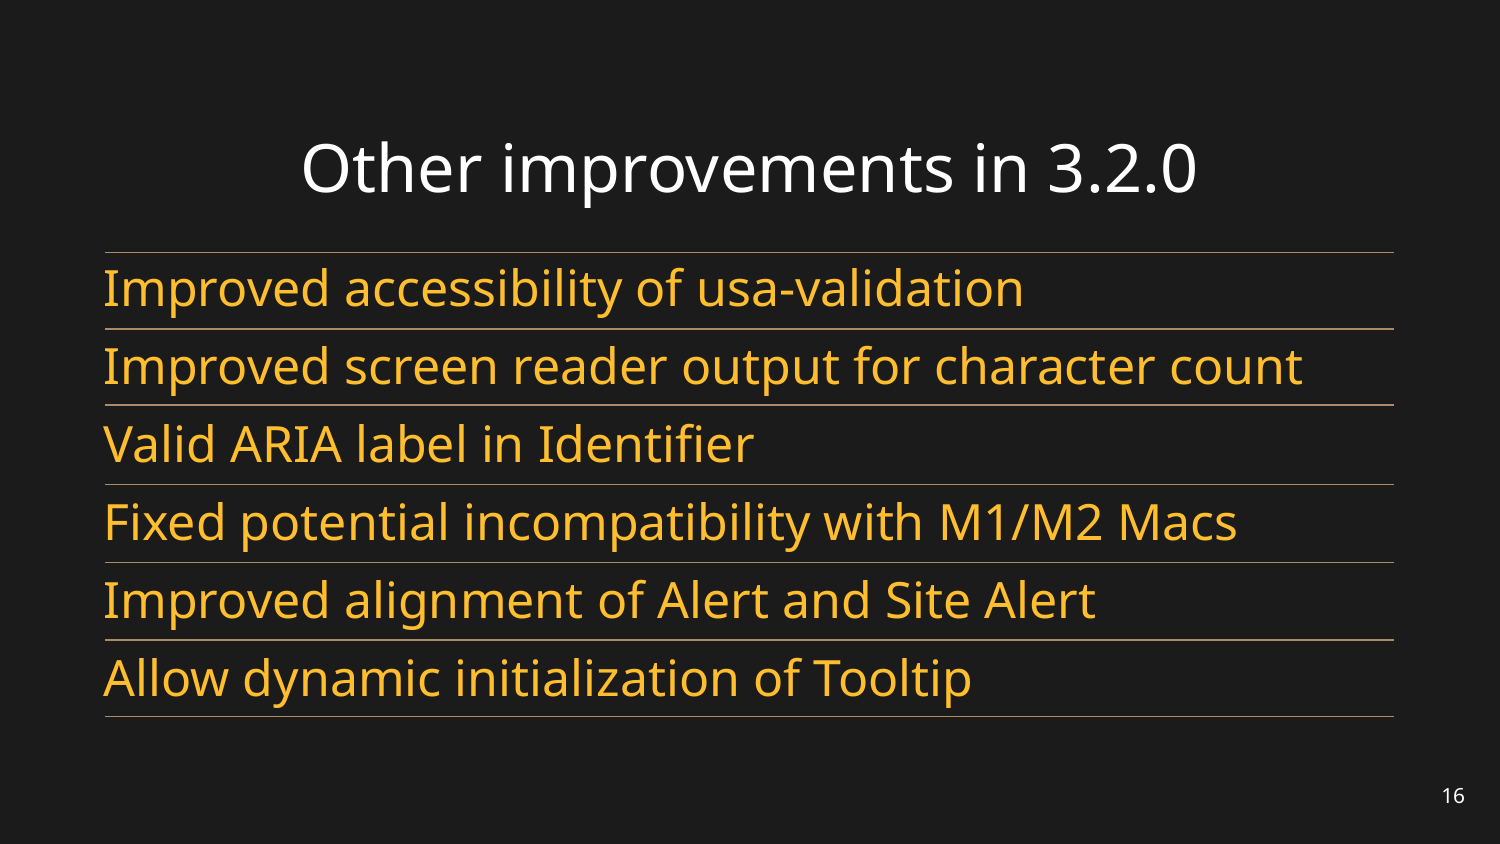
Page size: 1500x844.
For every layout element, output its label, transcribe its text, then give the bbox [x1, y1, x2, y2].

list Improved accessibility of usa-validation Improved screen reader output for character count Valid ARIA label in Identifier Fixed potential incompatibility with M1/M2 Macs Improved alignment of Alert and Site Alert Allow dynamic initialization of Tooltip [13, 246, 1353, 763]
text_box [104, 252, 1395, 717]
title Other improvements in 3.2.0 [51, 110, 1449, 205]
slide_number 16 [1389, 764, 1480, 830]
